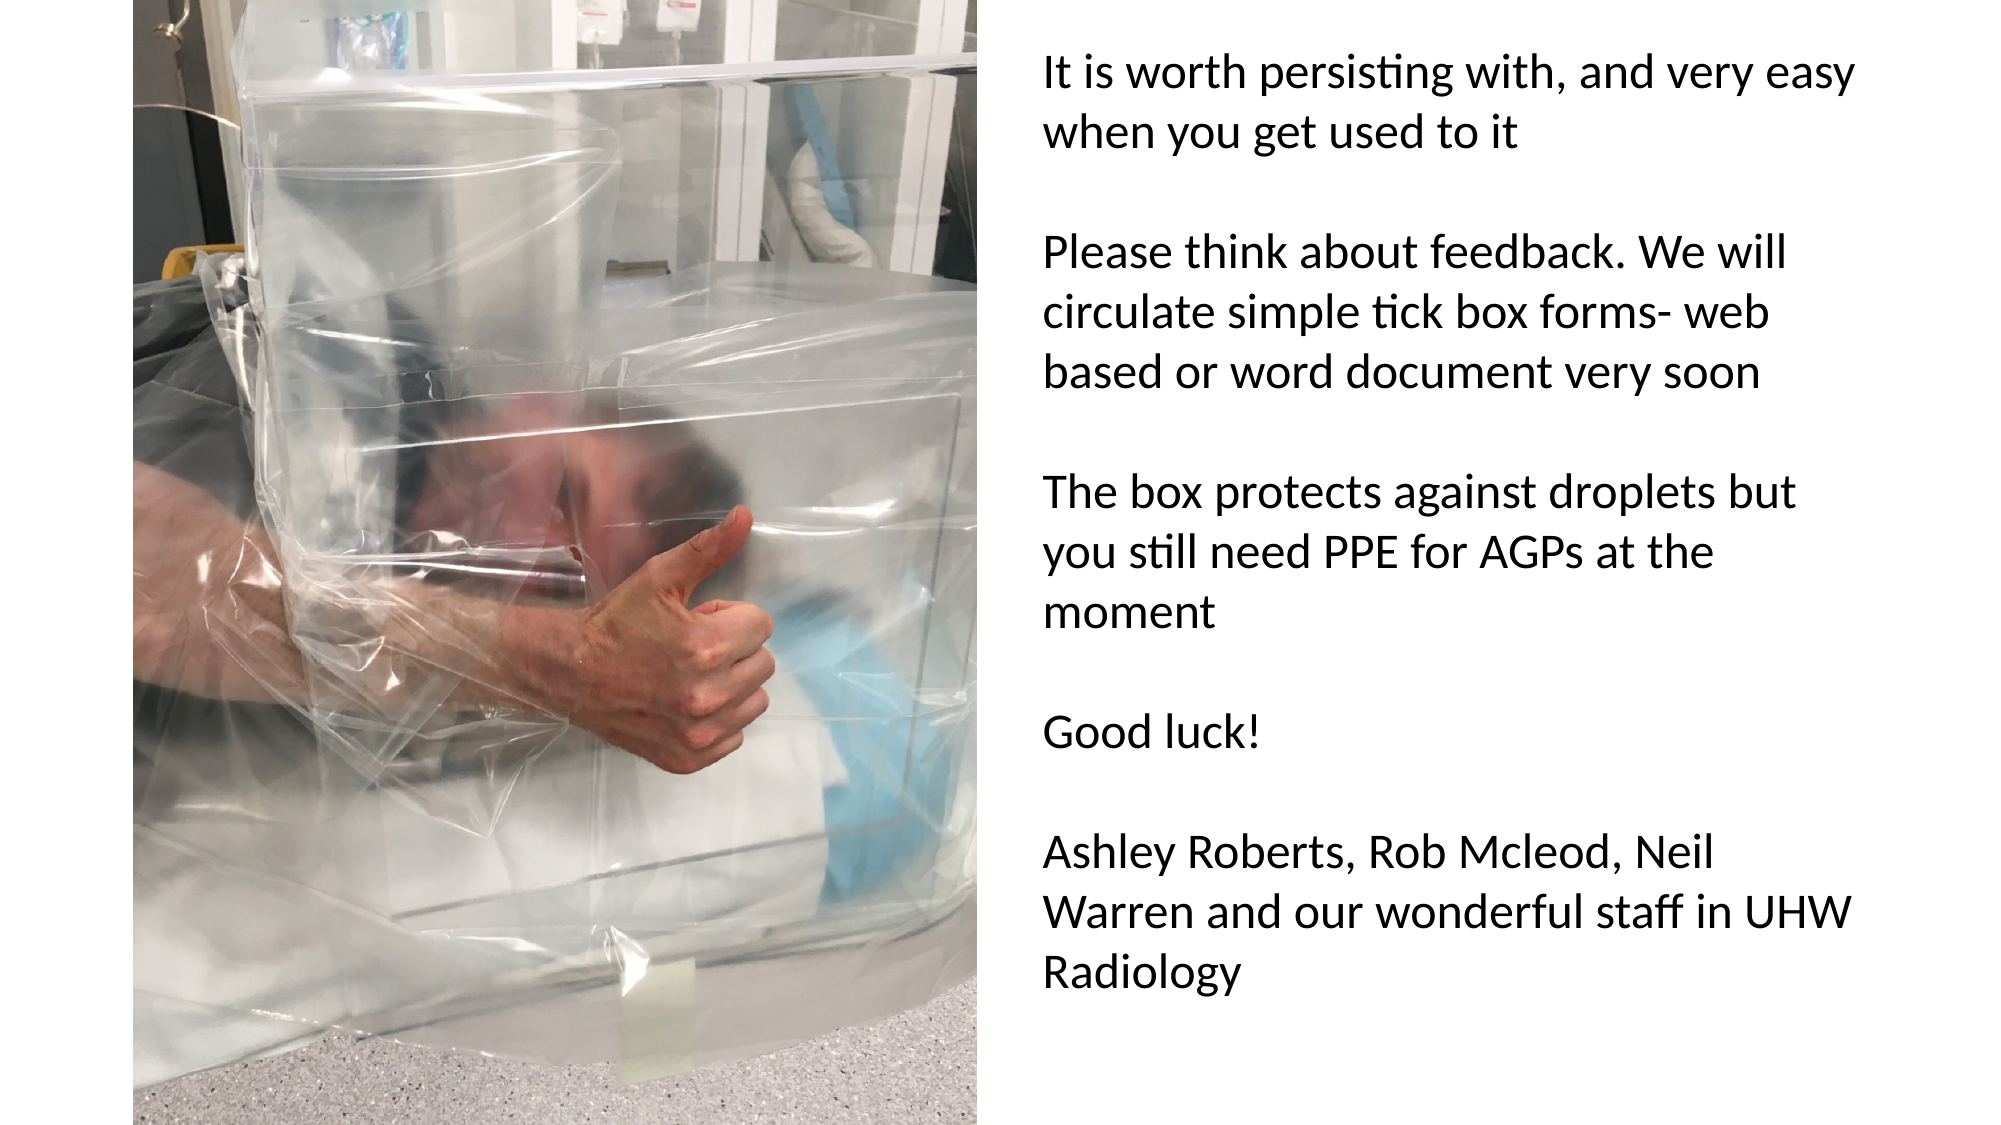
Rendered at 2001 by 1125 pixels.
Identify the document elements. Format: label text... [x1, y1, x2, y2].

text_box It is worth persisting with, and very easy when you get used to it Please think about feedback. We will circulate simple tick box forms- web based or word document very soon The box protects against droplets but you still need PPE for AGPs at the moment Good luck! Ashley Roberts, Rob Mcleod, Neil Warren and our wonderful staff in UHW Radiology [1027, 30, 1878, 1006]
picture [0, 1, 1117, 1124]
